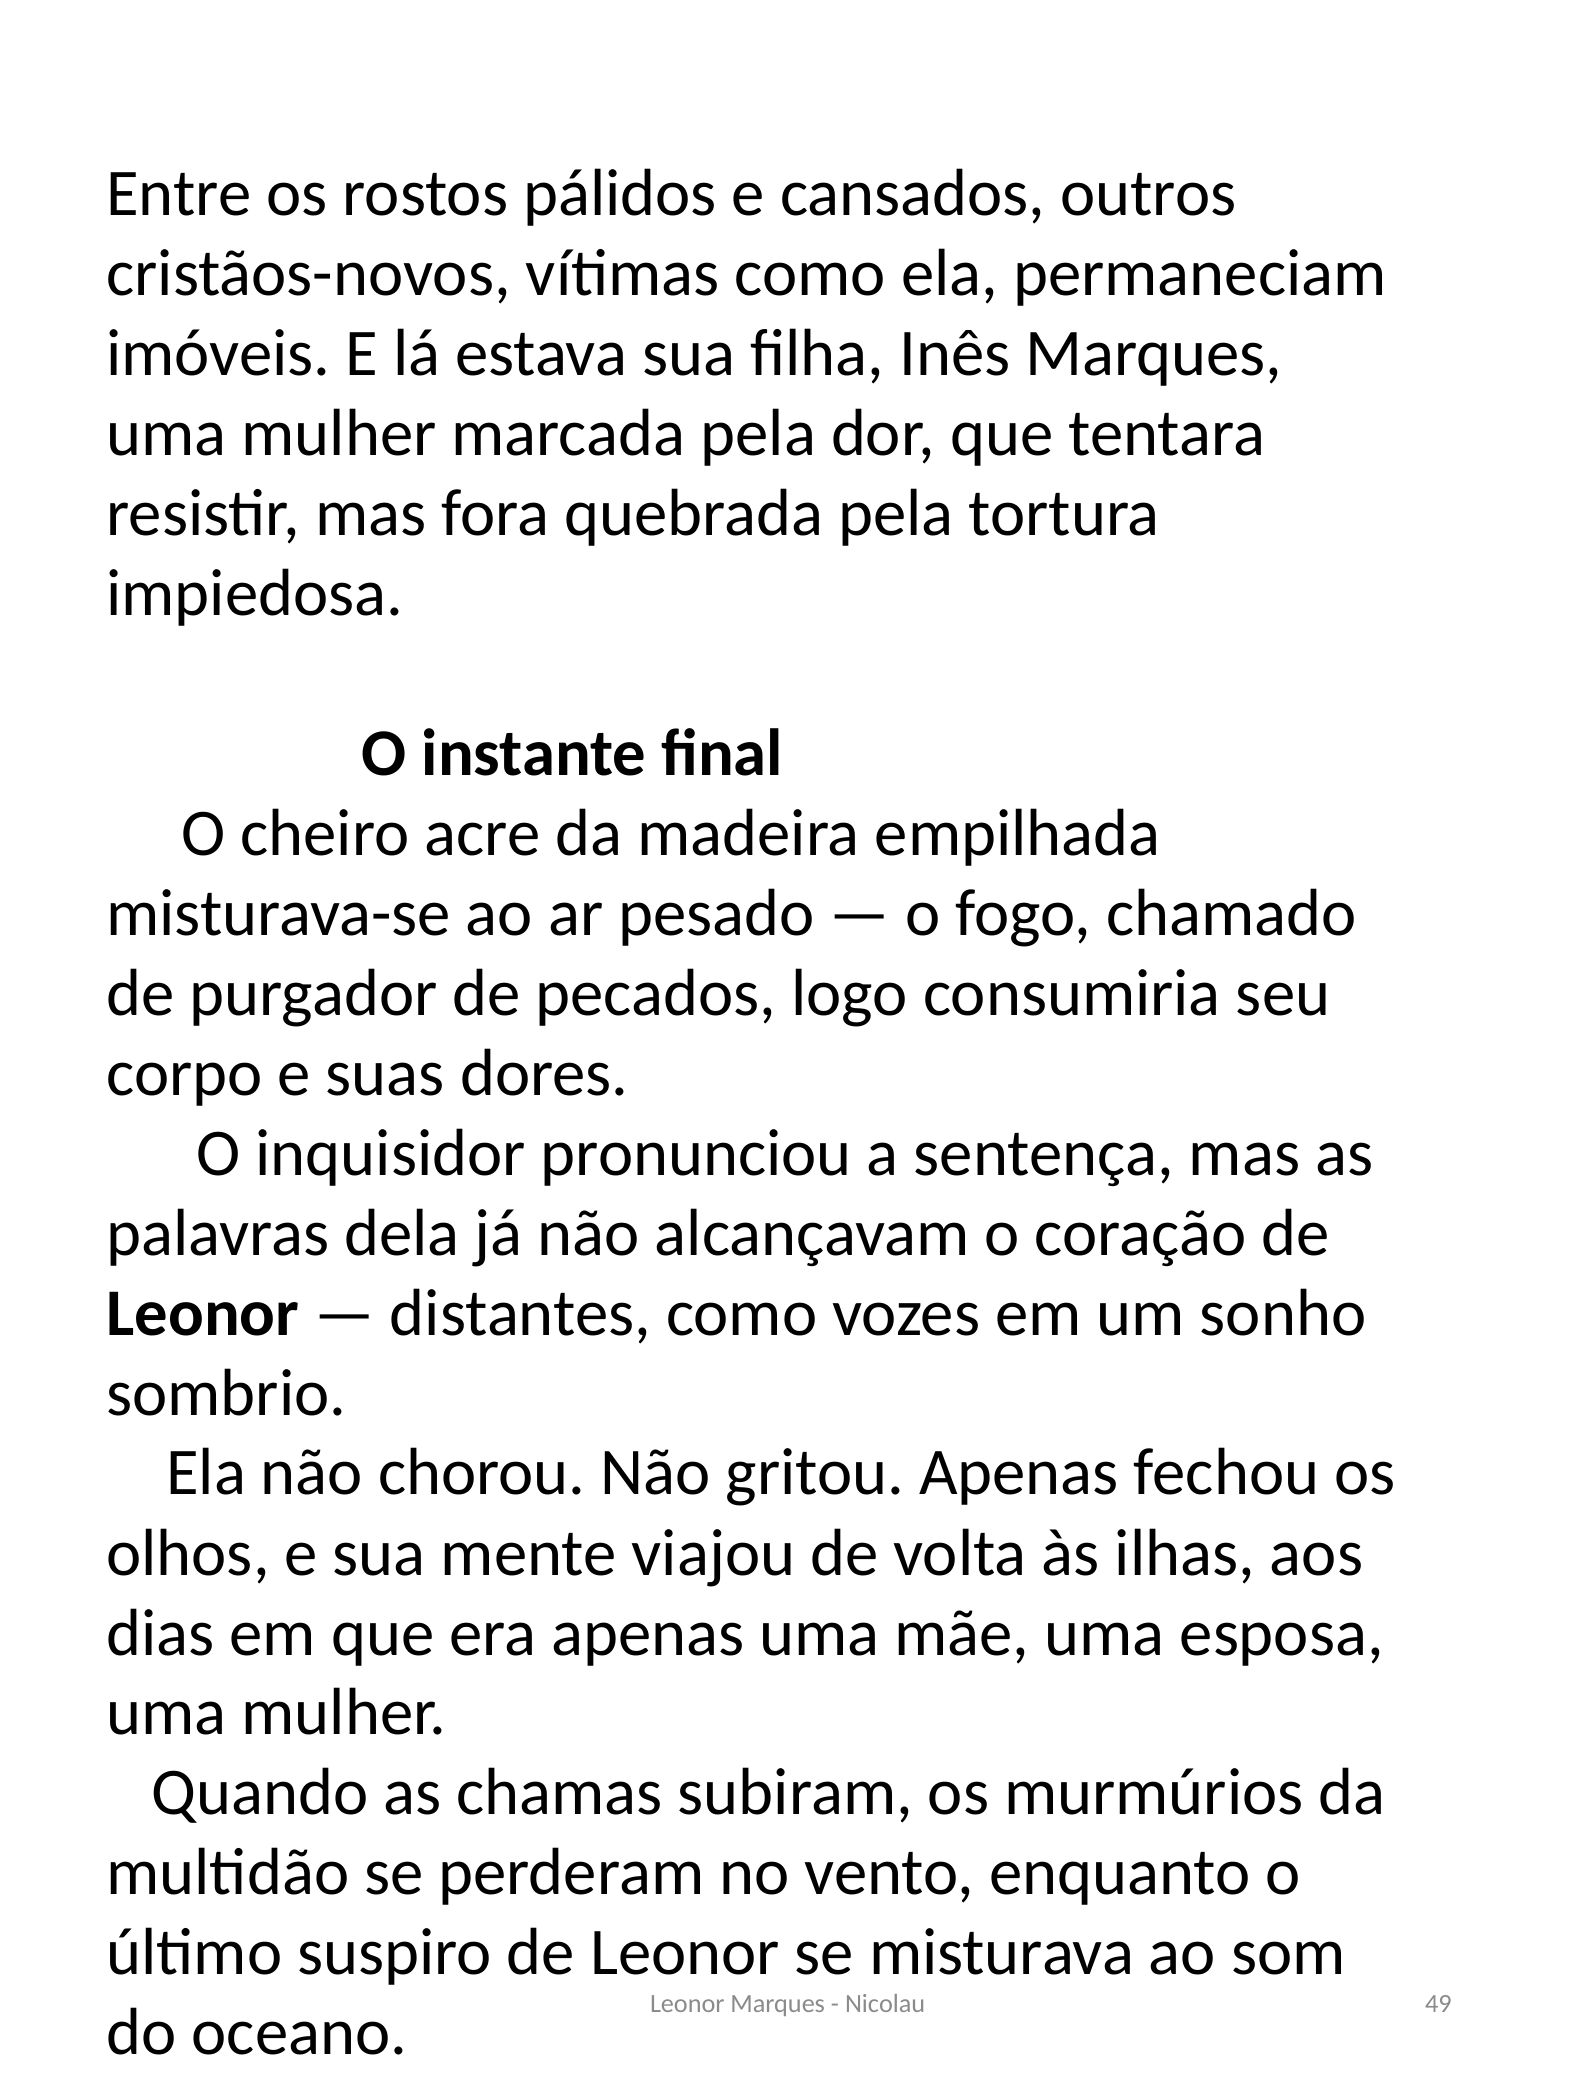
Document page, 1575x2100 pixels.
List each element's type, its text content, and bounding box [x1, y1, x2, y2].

slide_number 49 [1112, 1946, 1467, 2059]
text_box Entre os rostos pálidos e cansados, outros cristãos-novos, vítimas como ela, permaneciam imóveis. E lá estava sua filha, Inês Marques, uma mulher marcada pela dor, que tentara resistir, mas fora quebrada pela tortura impiedosa. O instante final O cheiro acre da madeira empilhada misturava-se ao ar pesado — o fogo, chamado de purgador de pecados, logo consumiria seu corpo e suas dores. O inquisidor pronunciou a sentença, mas as palavras dela já não alcançavam o coração de Leonor — distantes, como vozes em um sonho sombrio. Ela não chorou. Não gritou. Apenas fechou os olhos, e sua mente viajou de volta às ilhas, aos dias em que era apenas uma mãe, uma esposa, uma mulher. Quando as chamas subiram, os murmúrios da multidão se perderam no vento, enquanto o último suspiro de Leonor se misturava ao som do oceano. [91, 141, 1421, 2076]
footer Leonor Marques - Nicolau [521, 1946, 1054, 2059]
